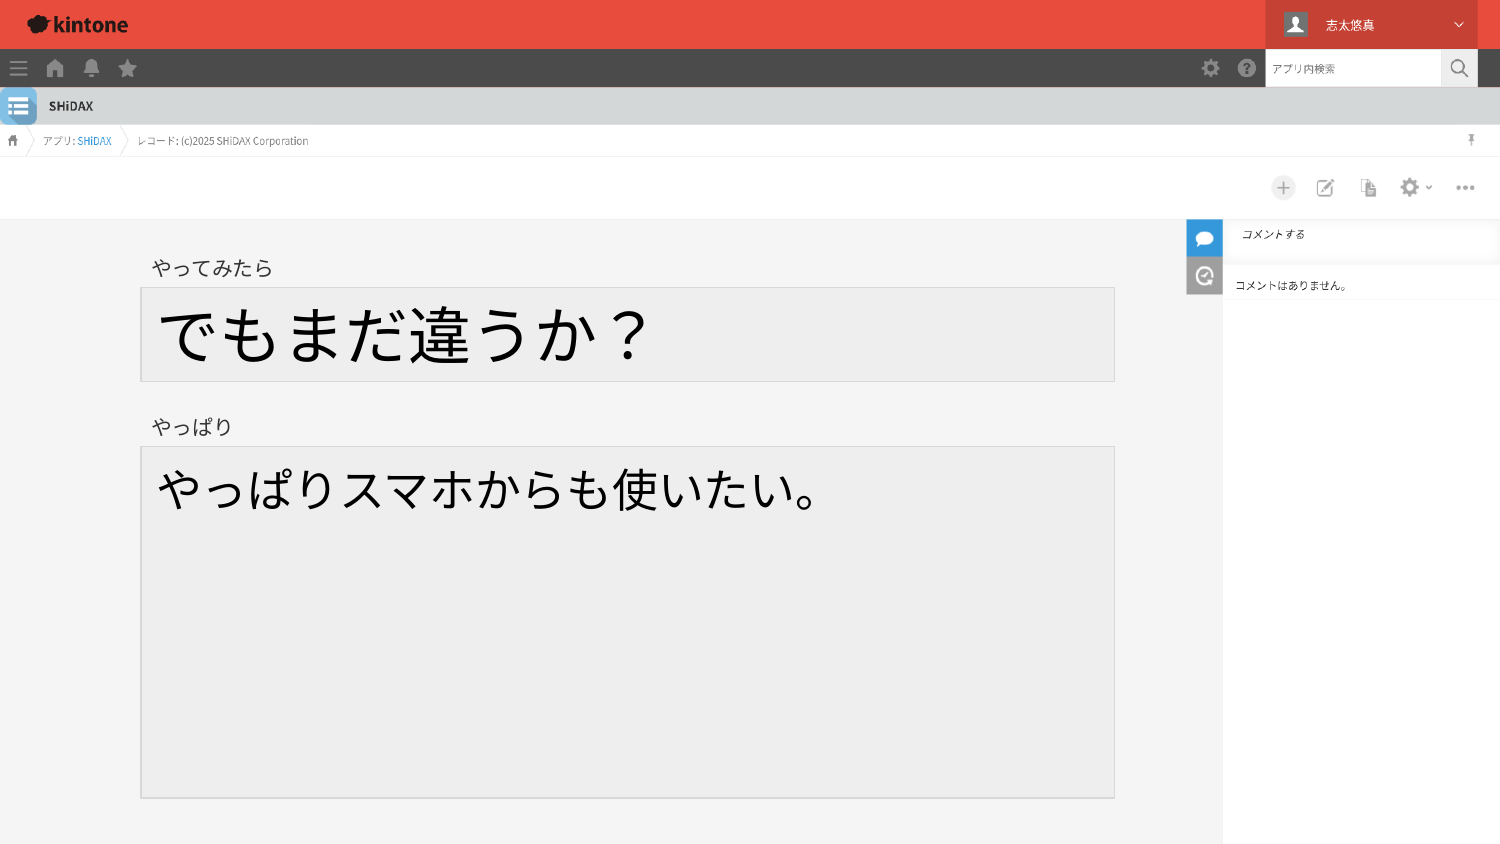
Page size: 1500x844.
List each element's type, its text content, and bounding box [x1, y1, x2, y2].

title やっぱりスマホからも使いたい。 [141, 446, 1115, 799]
picture [0, 0, 1500, 844]
title でもまだ違うか？ [141, 287, 1115, 382]
text_box やっぱり [136, 402, 841, 453]
text_box やってみたら [136, 242, 841, 293]
